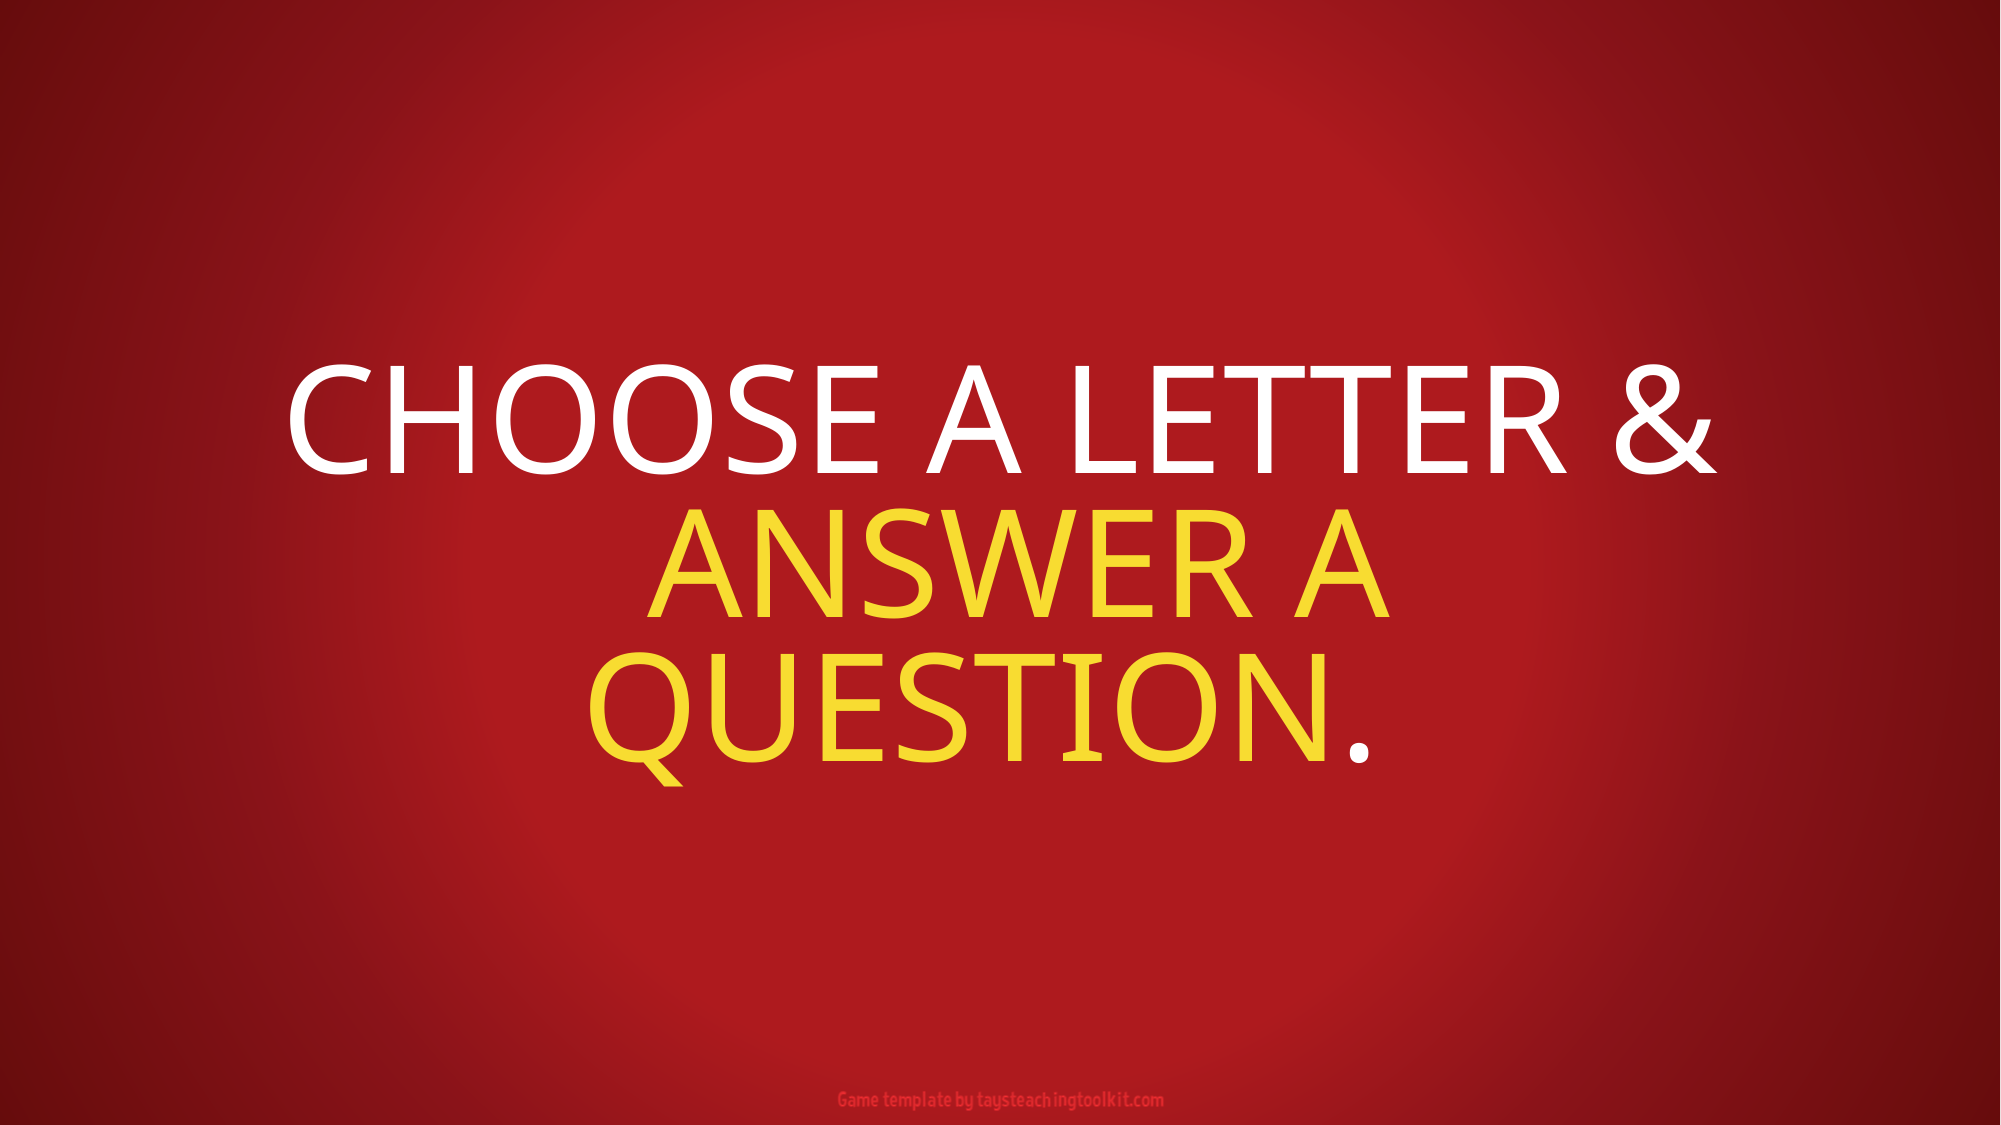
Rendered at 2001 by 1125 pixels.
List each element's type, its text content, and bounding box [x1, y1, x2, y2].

text_box CHOOSE A LETTER & ANSWER A QUESTION. [179, 350, 1821, 798]
picture [0, 0, 2001, 1125]
